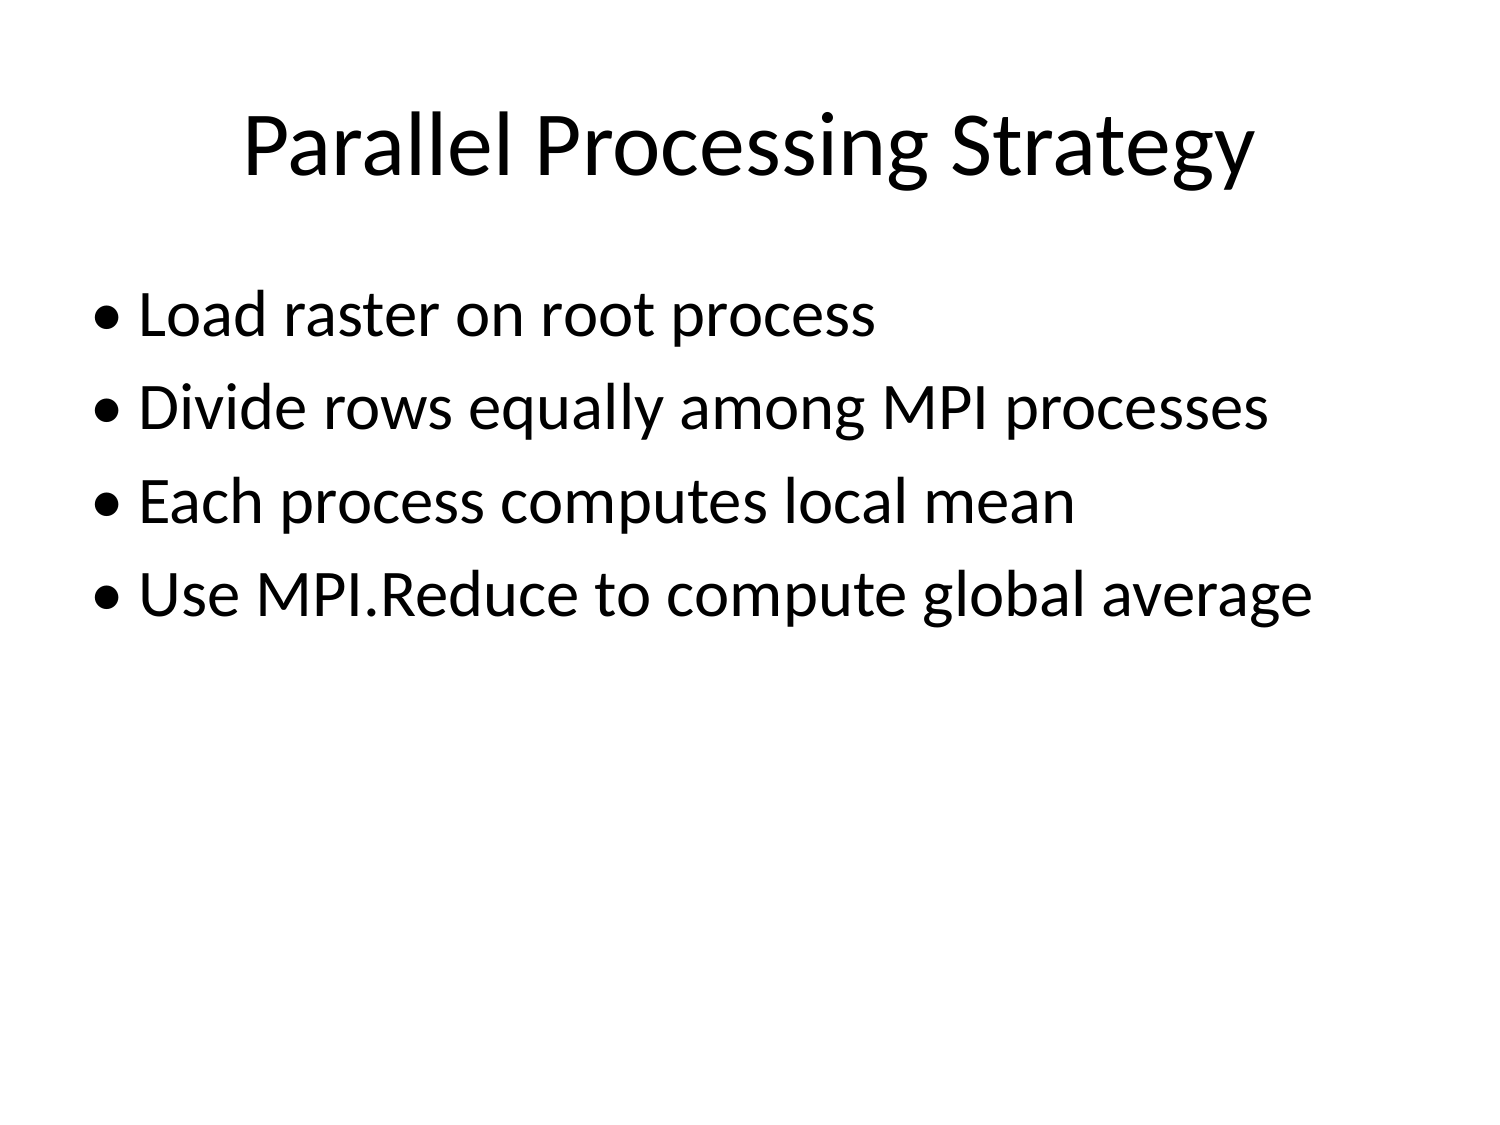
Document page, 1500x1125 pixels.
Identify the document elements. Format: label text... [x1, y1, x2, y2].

title Parallel Processing Strategy [75, 45, 1425, 233]
list • Load raster on root process • Divide rows equally among MPI processes • Each process computes local mean • Use MPI.Reduce to compute global average [75, 262, 1425, 1005]
